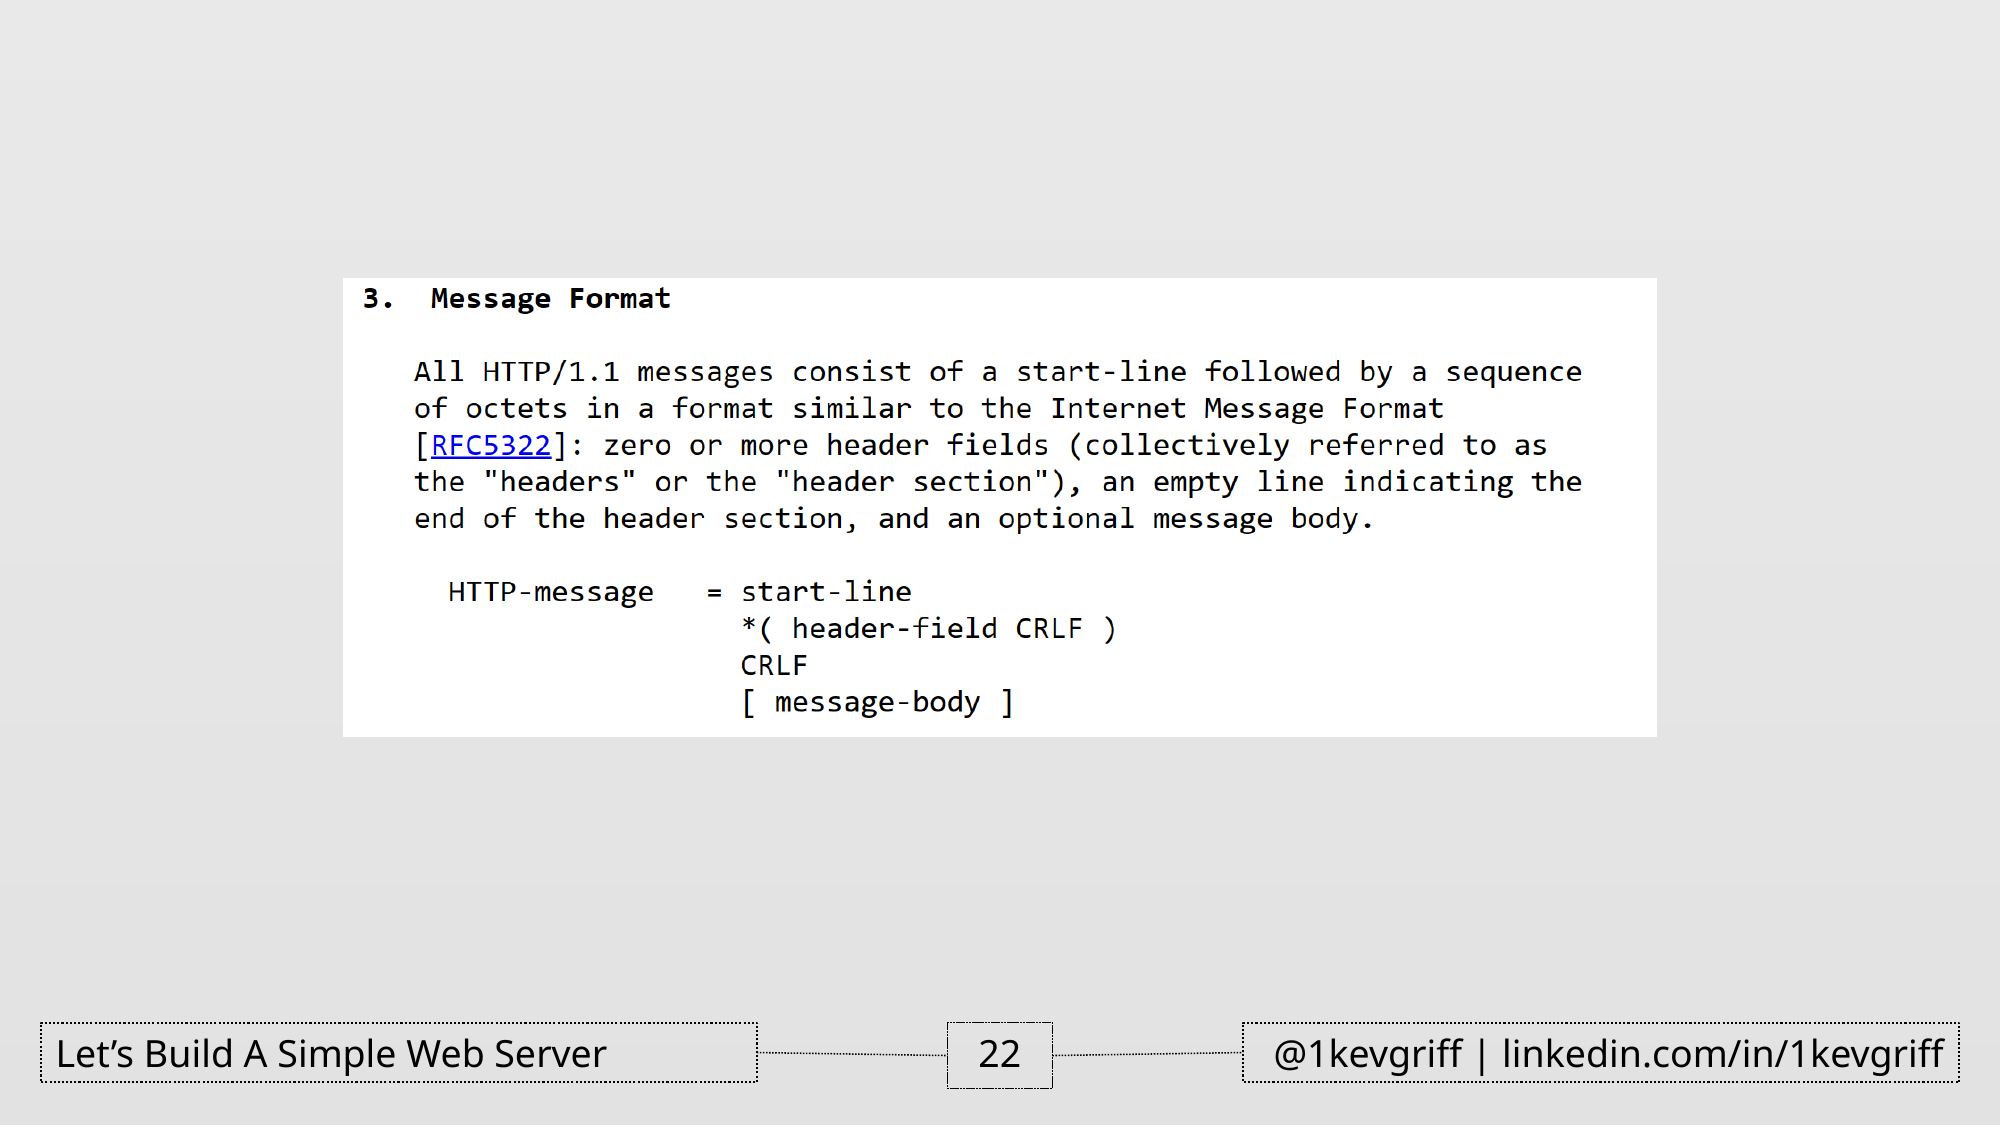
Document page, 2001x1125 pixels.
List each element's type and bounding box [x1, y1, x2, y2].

picture [343, 278, 1657, 737]
